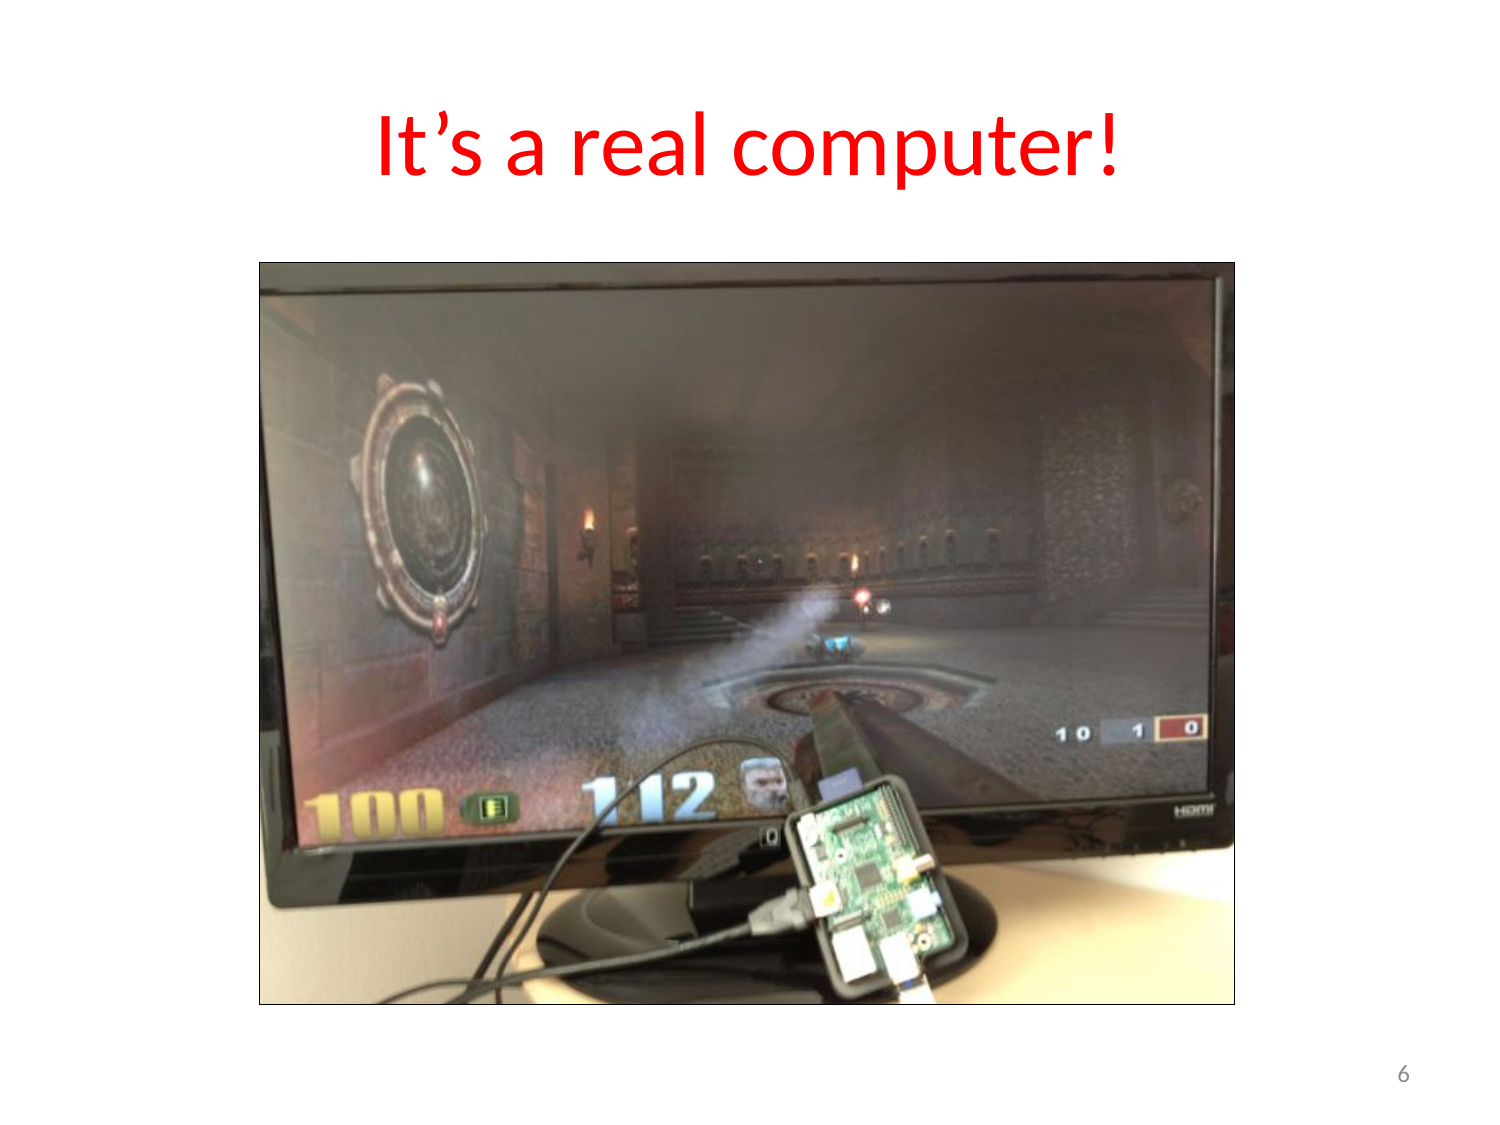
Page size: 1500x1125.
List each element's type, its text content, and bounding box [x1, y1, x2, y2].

slide_number 6 [1074, 1042, 1425, 1103]
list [258, 262, 1235, 1006]
title It’s a real computer! [75, 45, 1425, 233]
